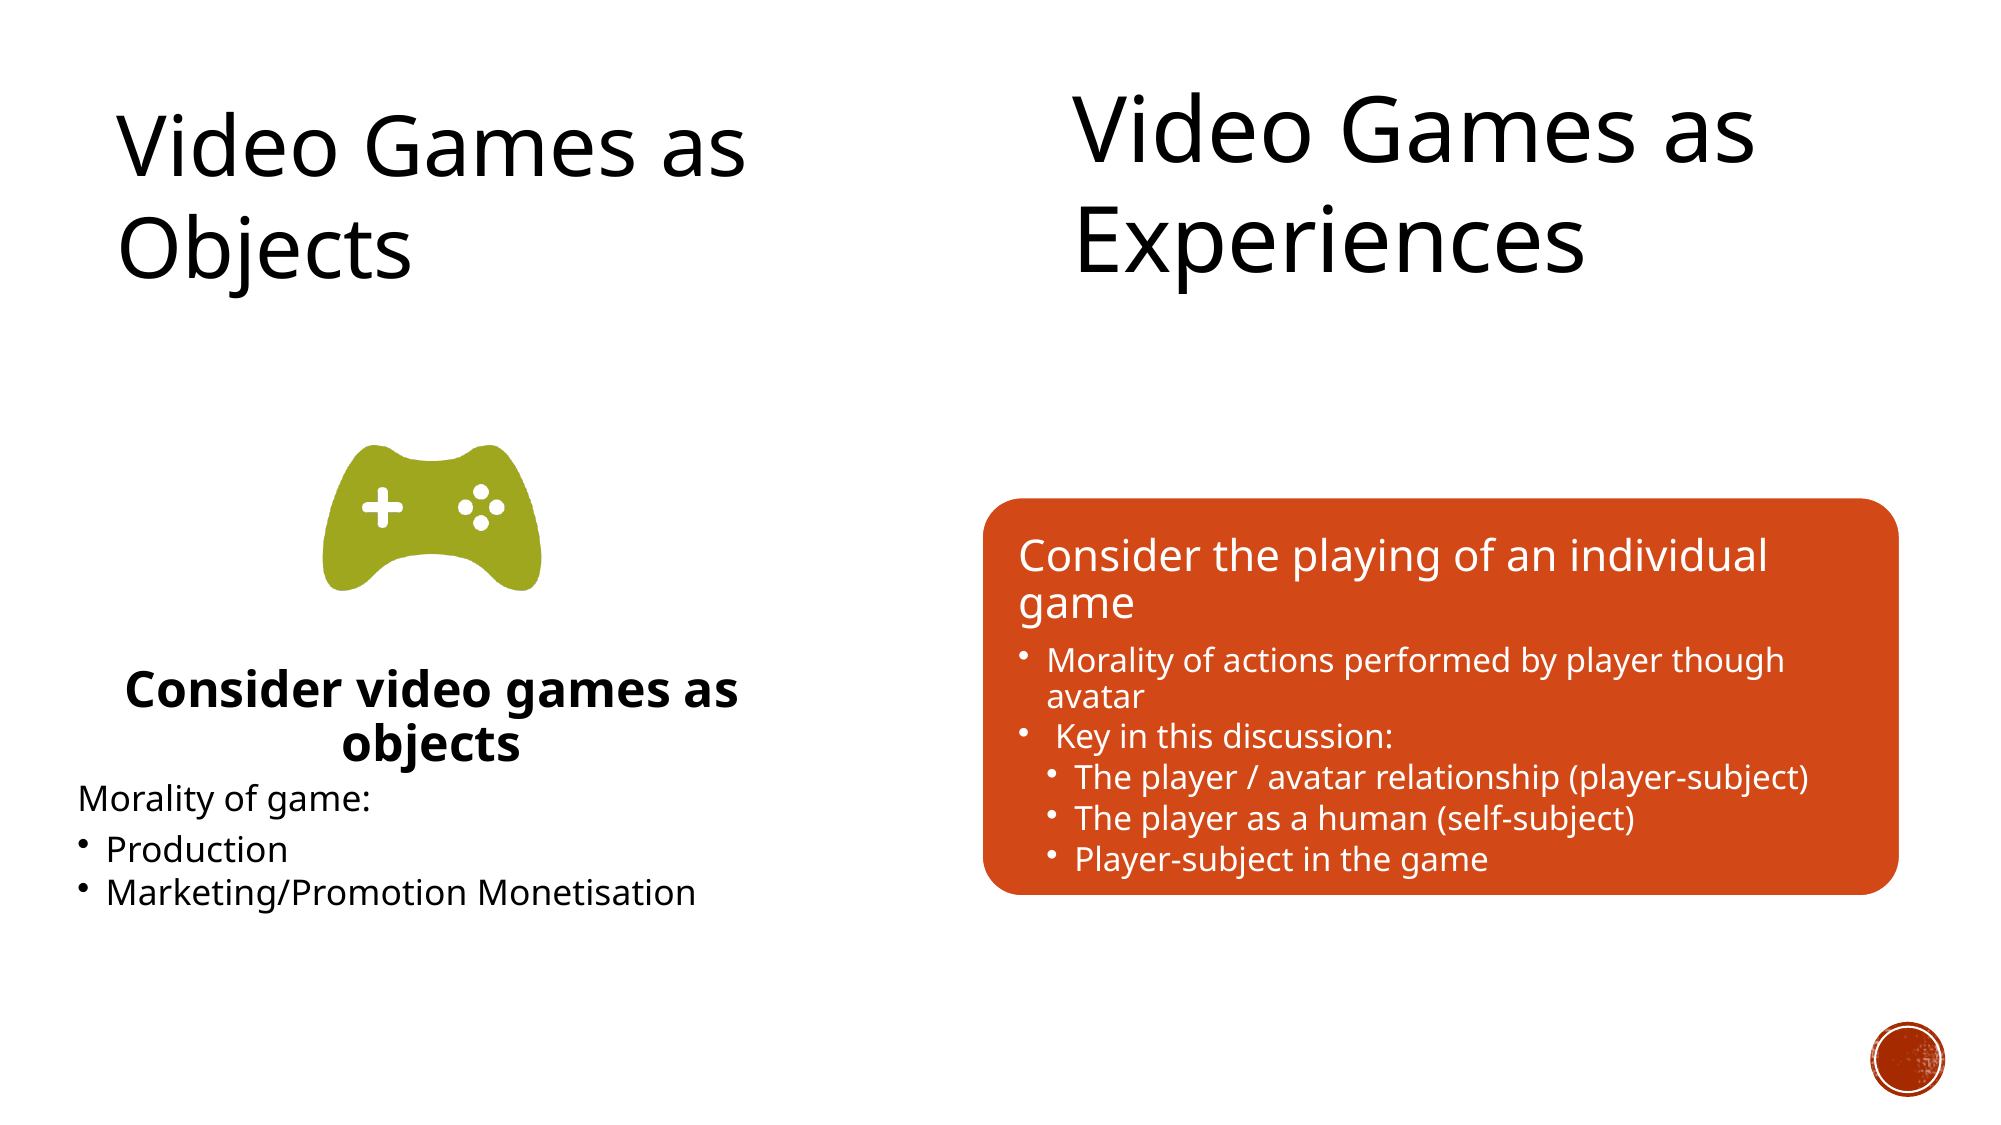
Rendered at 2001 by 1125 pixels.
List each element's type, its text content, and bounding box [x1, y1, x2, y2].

text_box Video Games as Objects [99, 84, 828, 303]
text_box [71, 305, 794, 1005]
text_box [985, 301, 1897, 1094]
text_box Video Games as Experiences [1055, 38, 1937, 298]
